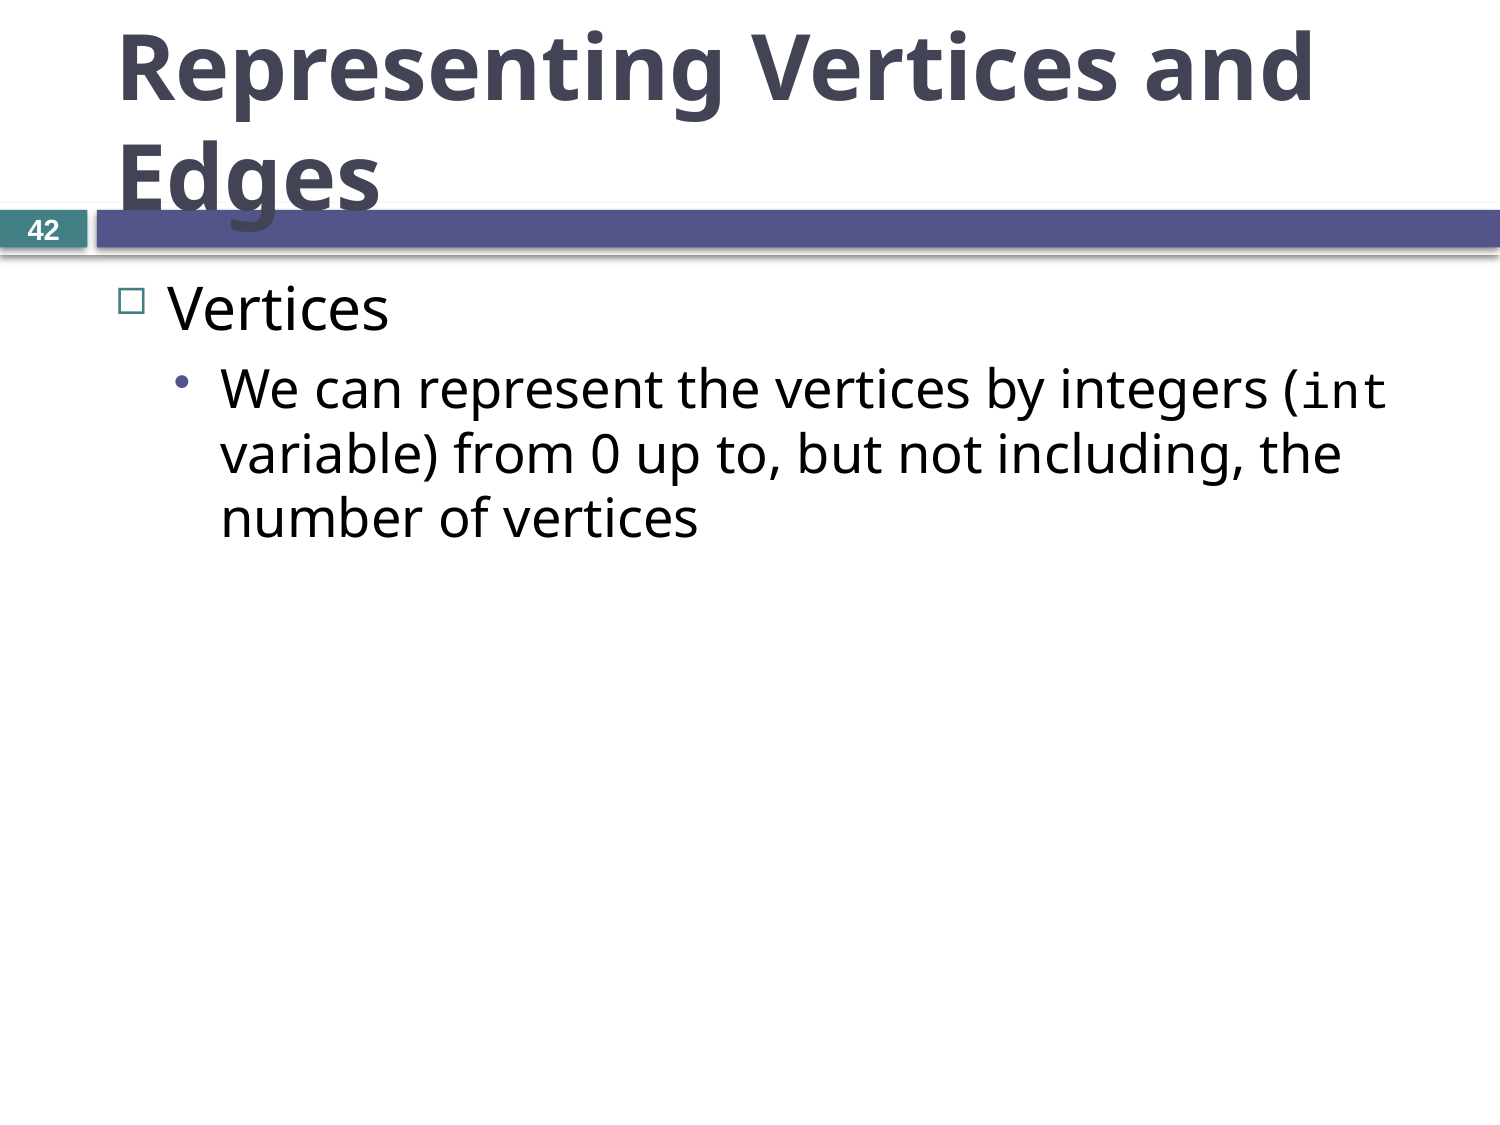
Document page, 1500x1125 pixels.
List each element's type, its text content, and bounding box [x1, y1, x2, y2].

slide_number 42 [0, 208, 88, 249]
list Vertices We can represent the vertices by integers (int variable) from 0 up to, but not including, the number of vertices [100, 262, 1438, 1000]
title Representing Vertices and Edges [100, 37, 1438, 200]
